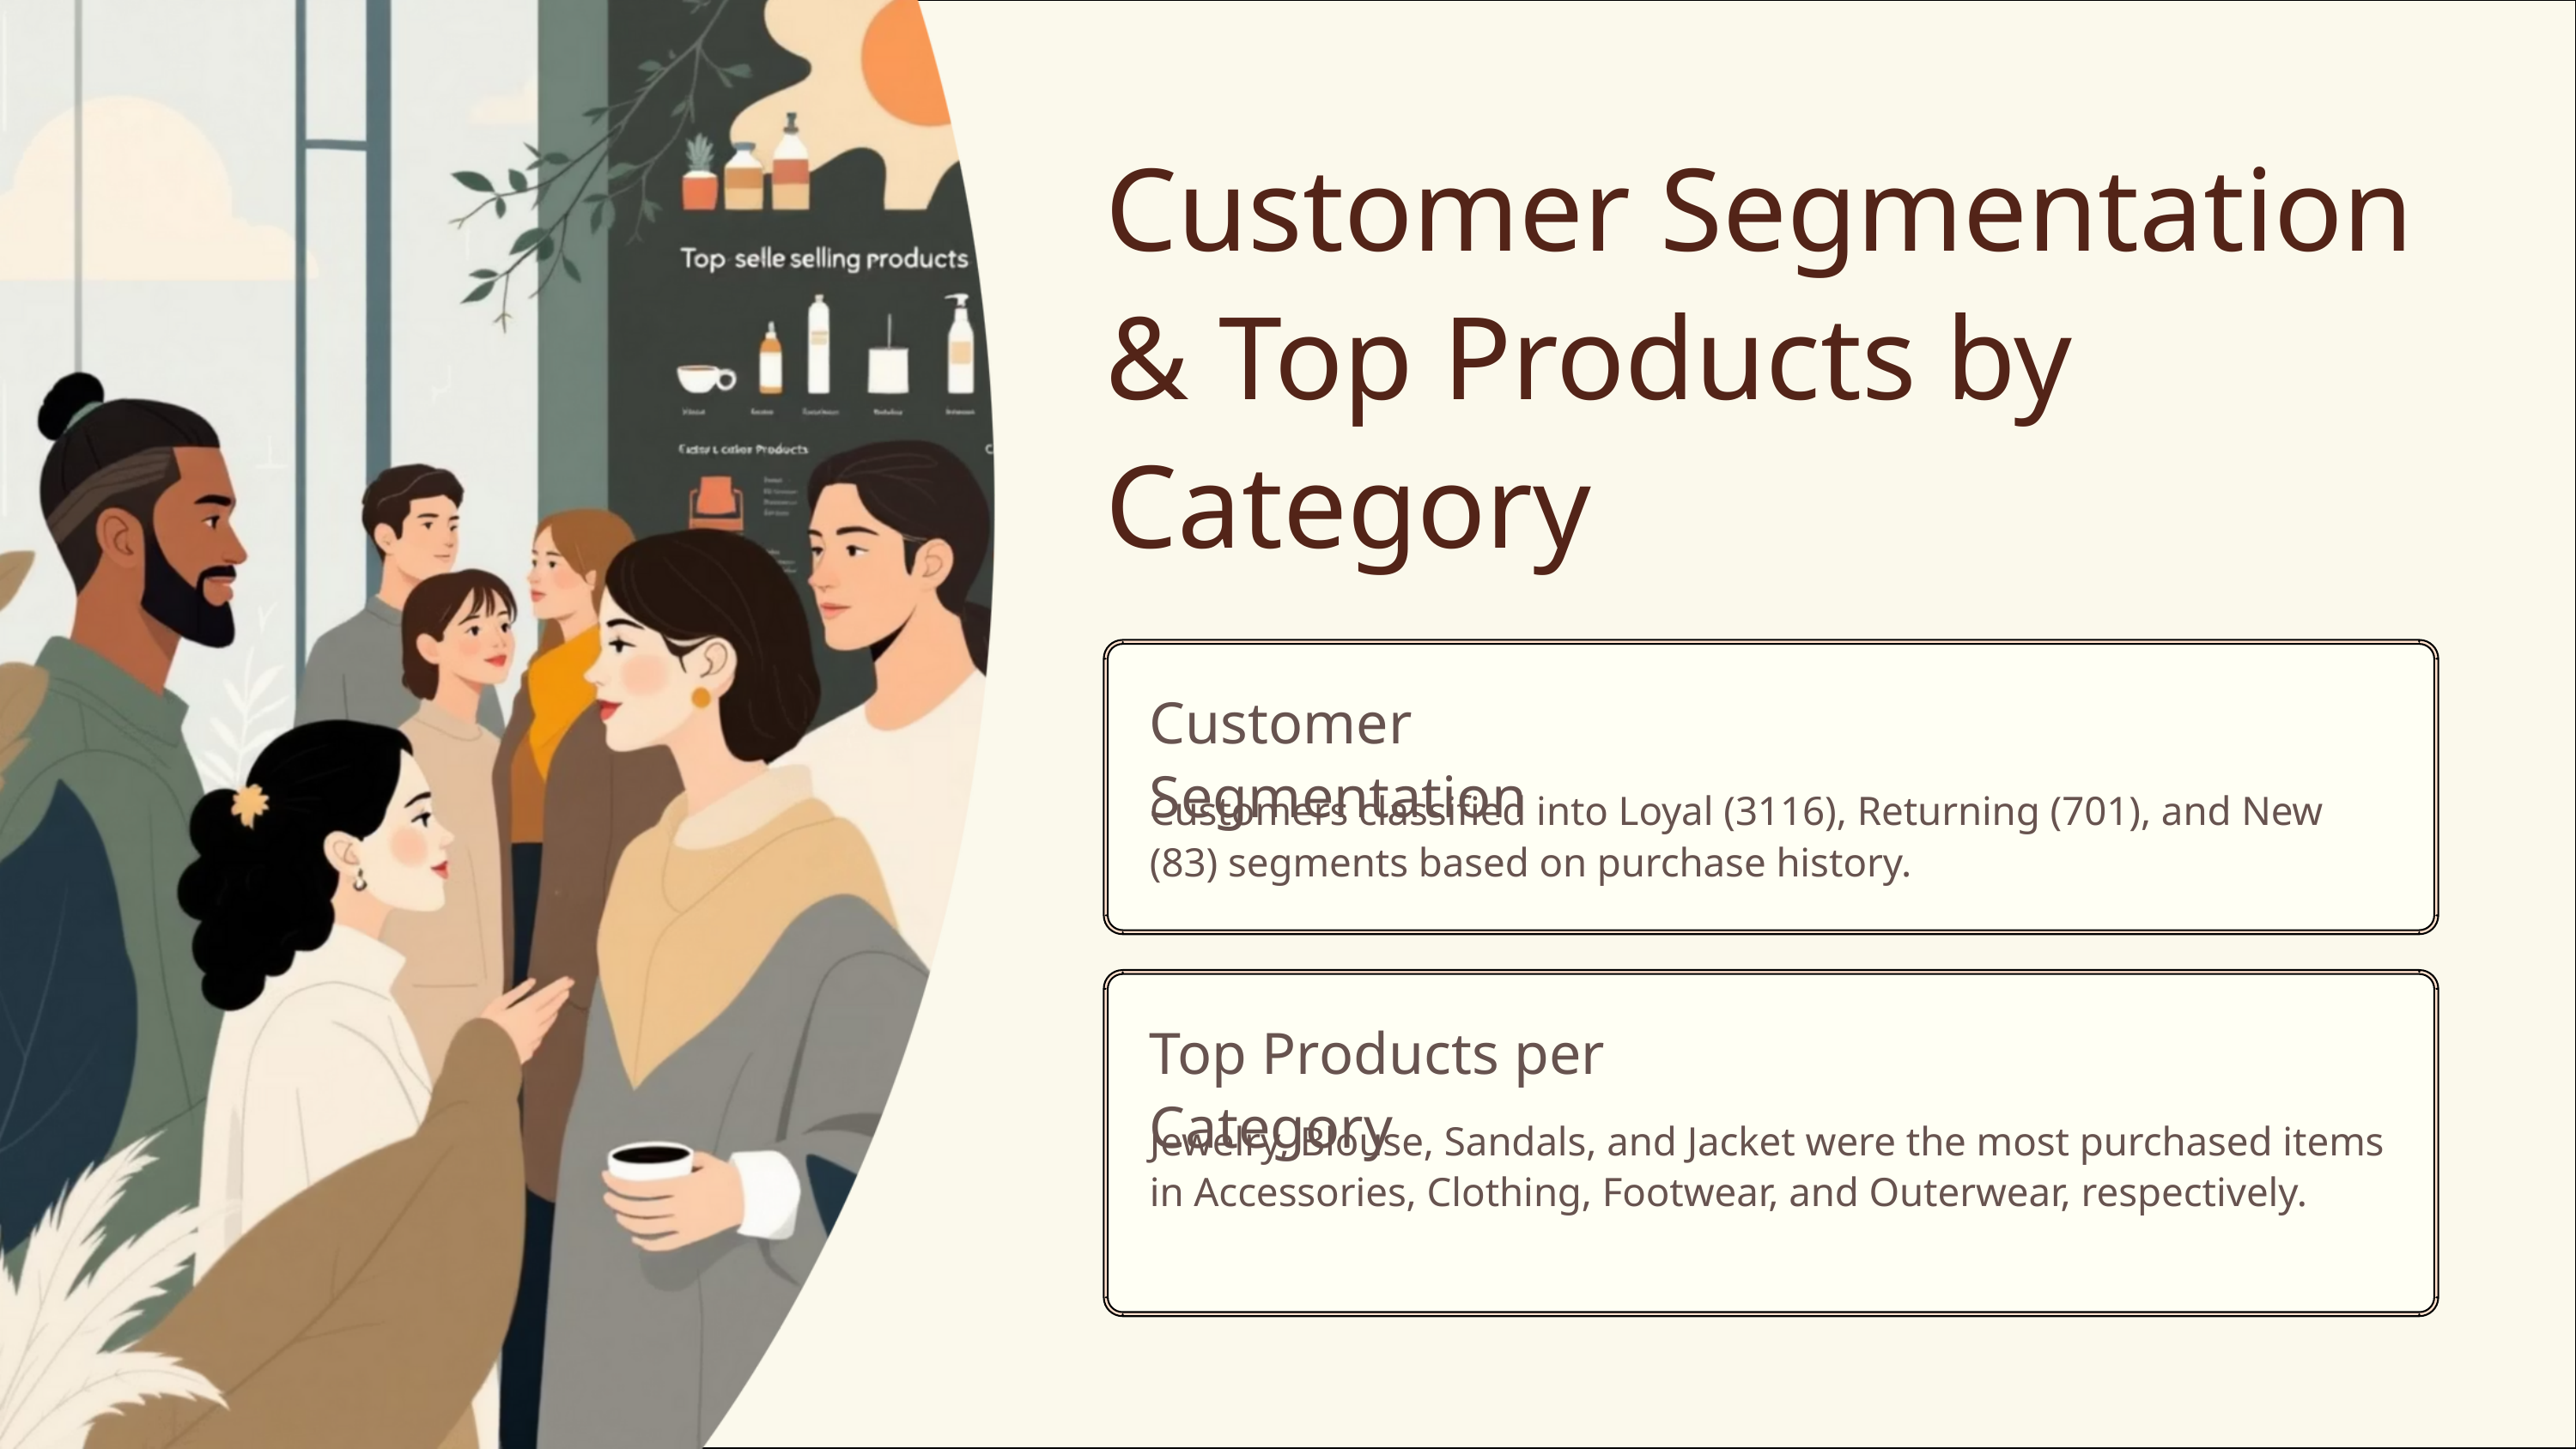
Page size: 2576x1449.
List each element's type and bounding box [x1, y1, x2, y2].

text_box [0, 0, 1015, 1449]
text_box [1015, 0, 2576, 1449]
text_box [1103, 969, 2439, 1317]
text_box [1103, 640, 2439, 935]
